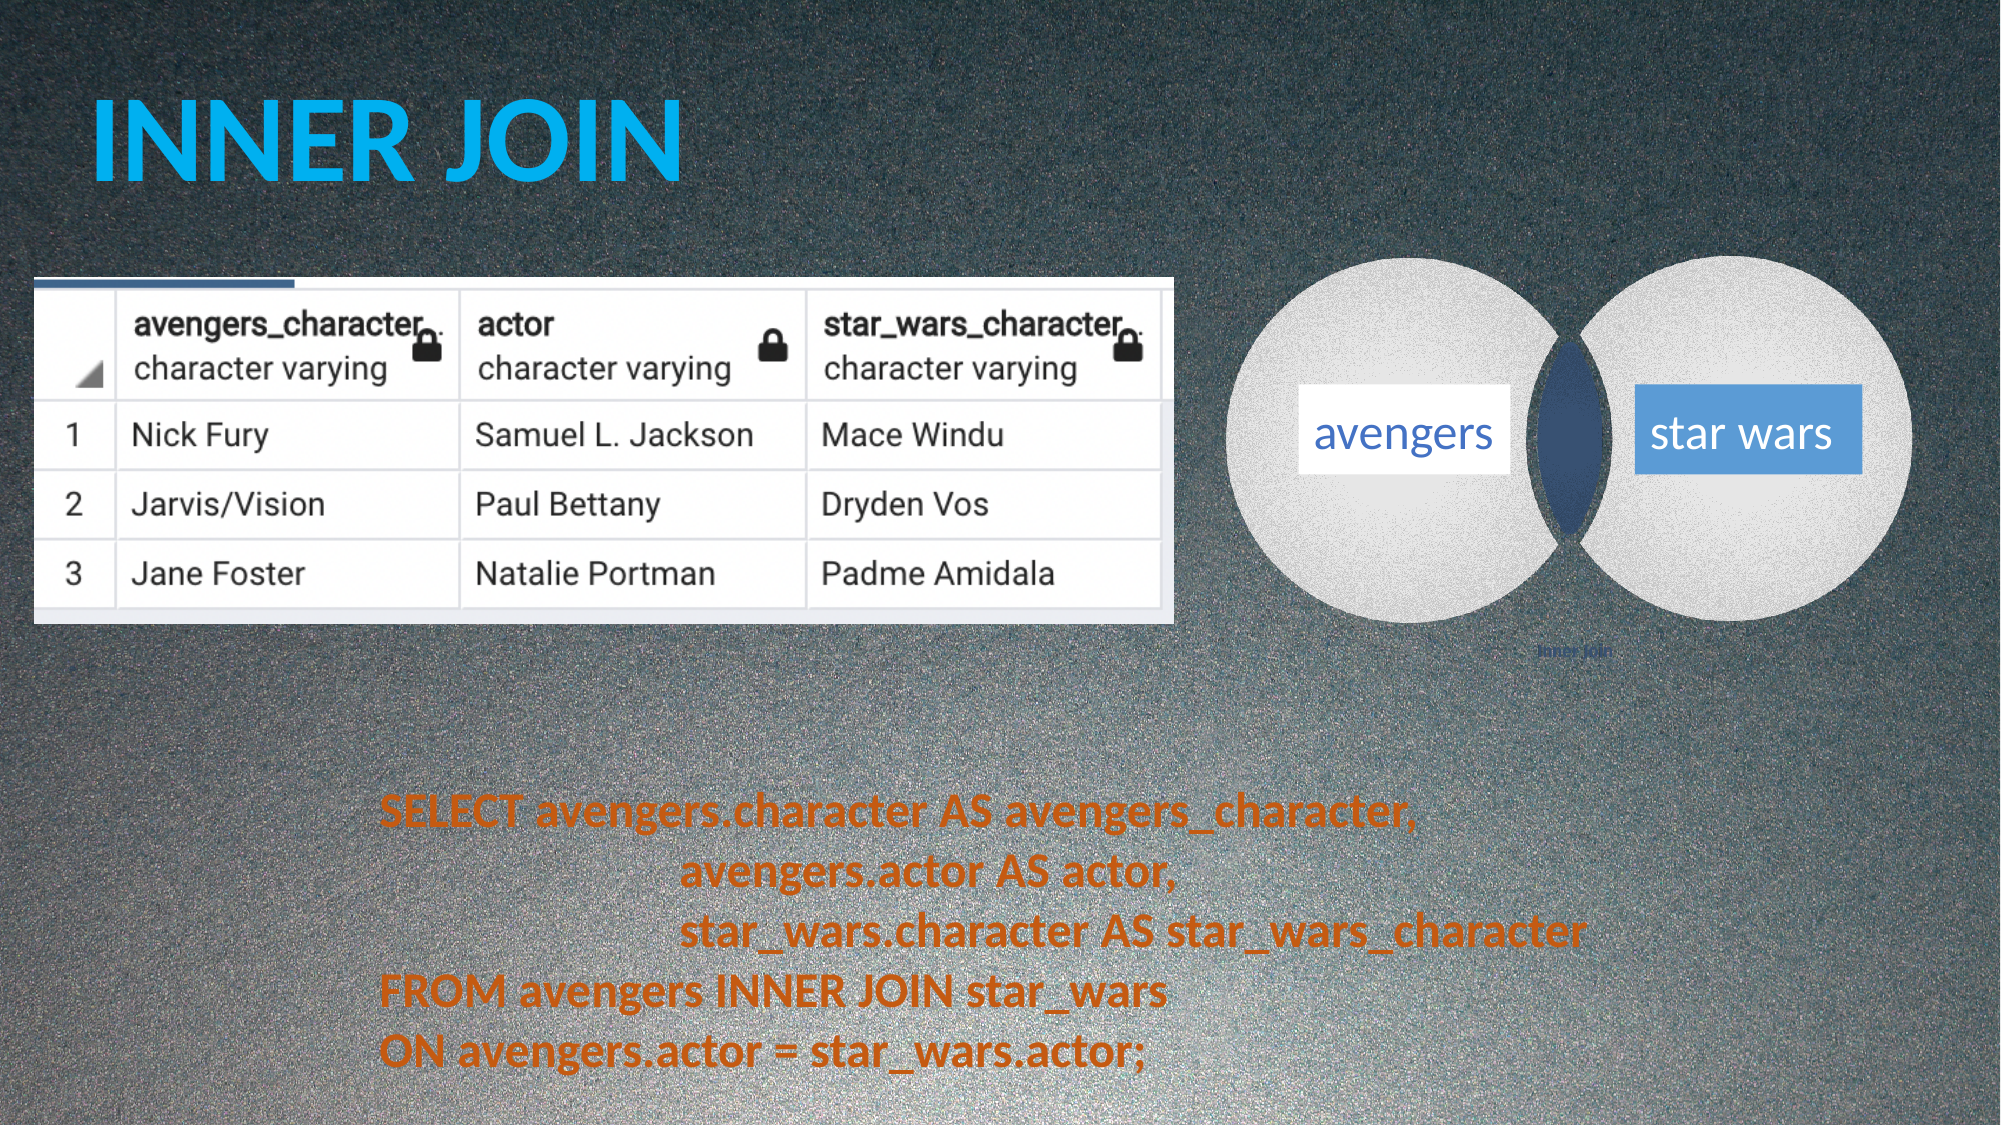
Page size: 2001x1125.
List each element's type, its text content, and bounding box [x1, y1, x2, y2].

text_box INNER JOIN [73, 49, 1846, 215]
picture [0, 0, 2001, 1125]
text_box SELECT avengers.character AS avengers_character, avengers.actor AS actor, star_wars.character AS star_wars_character FROM avengers INNER JOIN star_wars ON avengers.actor = star_wars.actor; [364, 769, 1659, 1085]
